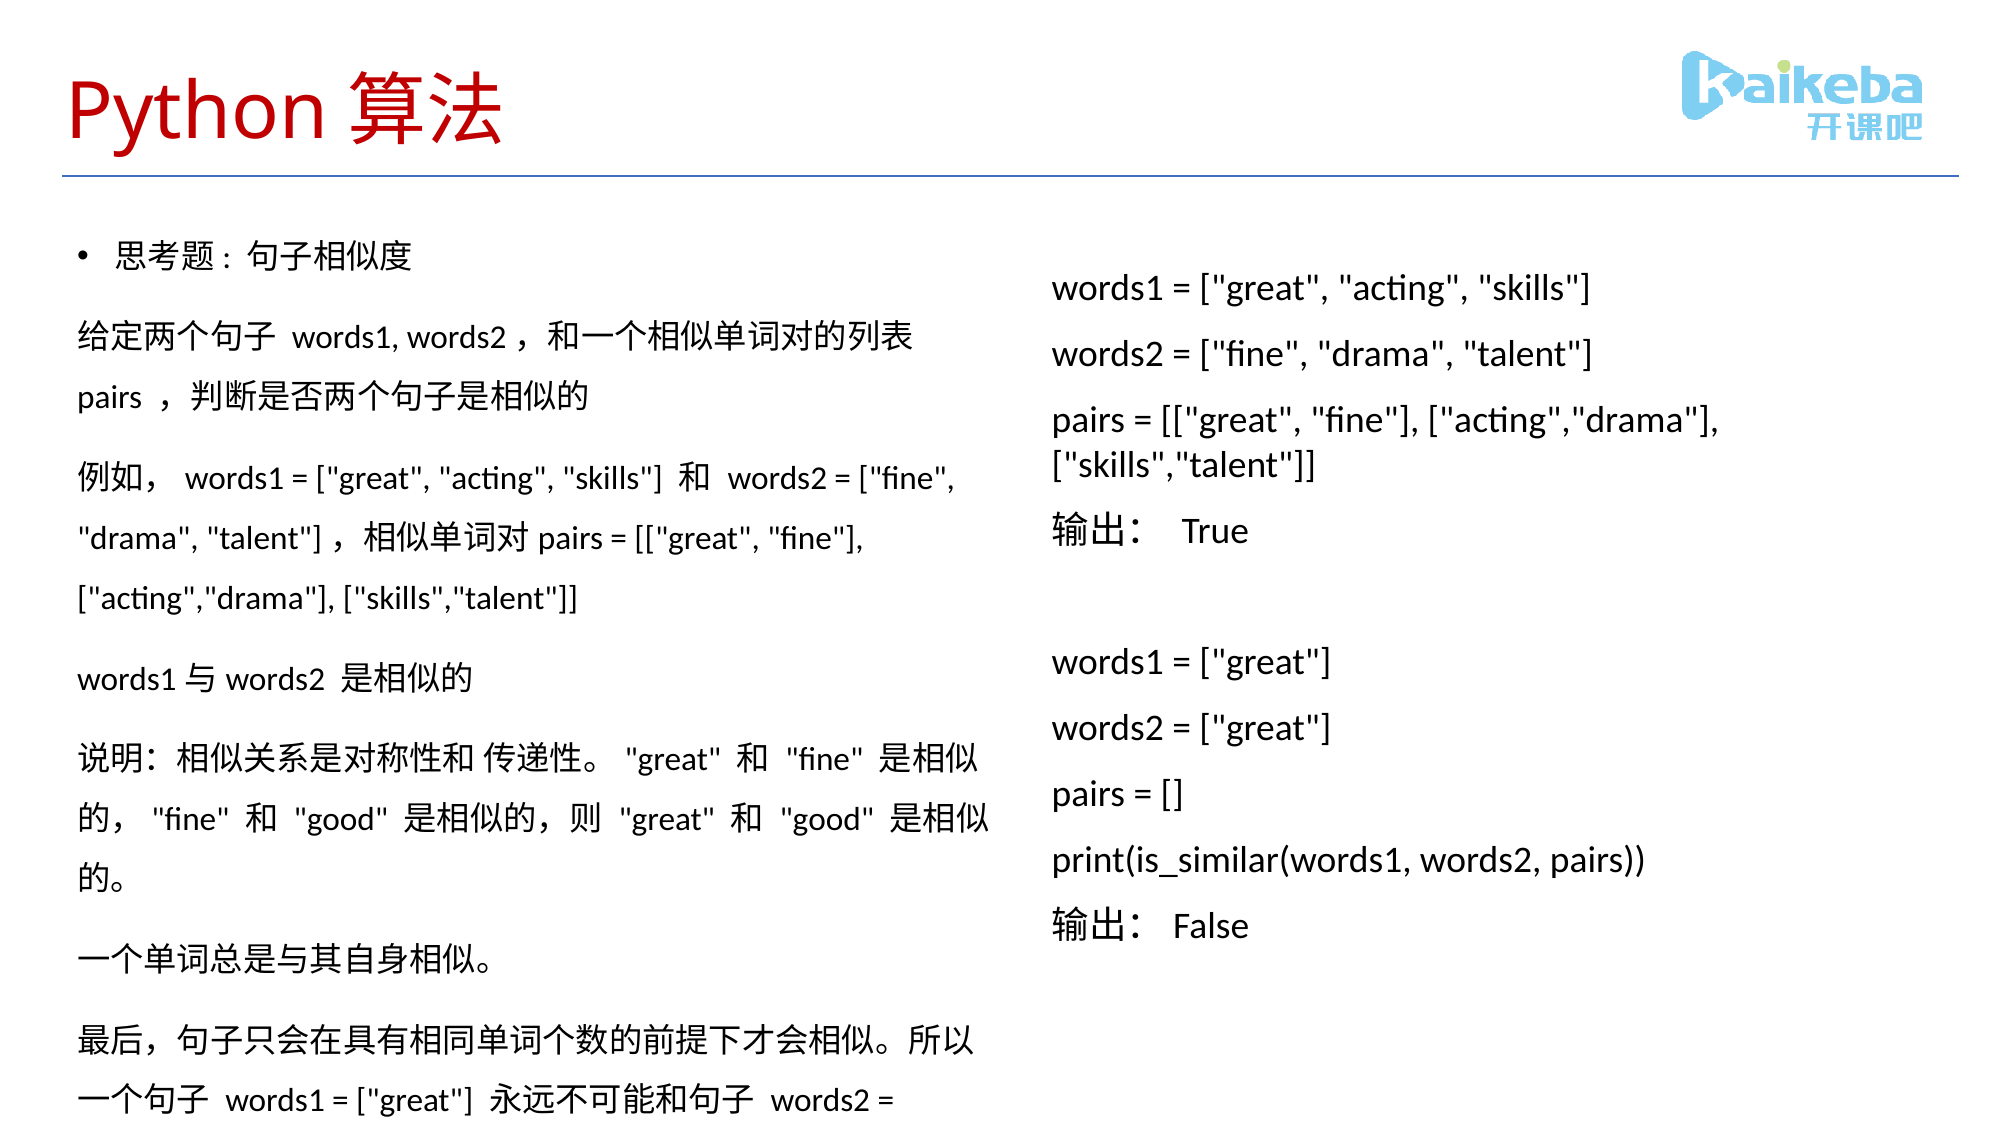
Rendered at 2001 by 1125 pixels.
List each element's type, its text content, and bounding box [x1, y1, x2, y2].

title Python算法 [57, 59, 1728, 167]
text_box 思考题: 句子相似度 给定两个句子 words1, words2，和一个相似单词对的列表 pairs ，判断是否两个句子是相似的 例如，words1 = ["great", "acting", "skills"] 和 words2 = ["fine", "drama", "talent"]，相似单词对pairs = [["great", "fine"], ["acting","drama"], ["skills","talent"]] words1与words2 是相似的 说明：相似关系是对称性和 传递性。"great" 和 "fine" 是相似的，"fine" 和 "good" 是相似的，则 "great" 和 "good" 是相似的。 一个单词总是与其自身相似。 最后，句子只会在具有相同单词个数的前提下才会相似。所以一个句子 words1 = ["great"] 永远不可能和句子 words2 = ["doubleplus","good"] 相似 [69, 207, 1015, 779]
text_box words1 = ["great", "acting", "skills"] words2 = ["fine", "drama", "talent"] pairs = [["great", "fine"], ["acting","drama"], ["skills","talent"]] 输出： True words1 = ["great"] words2 = ["great"] pairs = [] print(is_similar(words1, words2, pairs)) 输出：False [1044, 255, 1933, 626]
